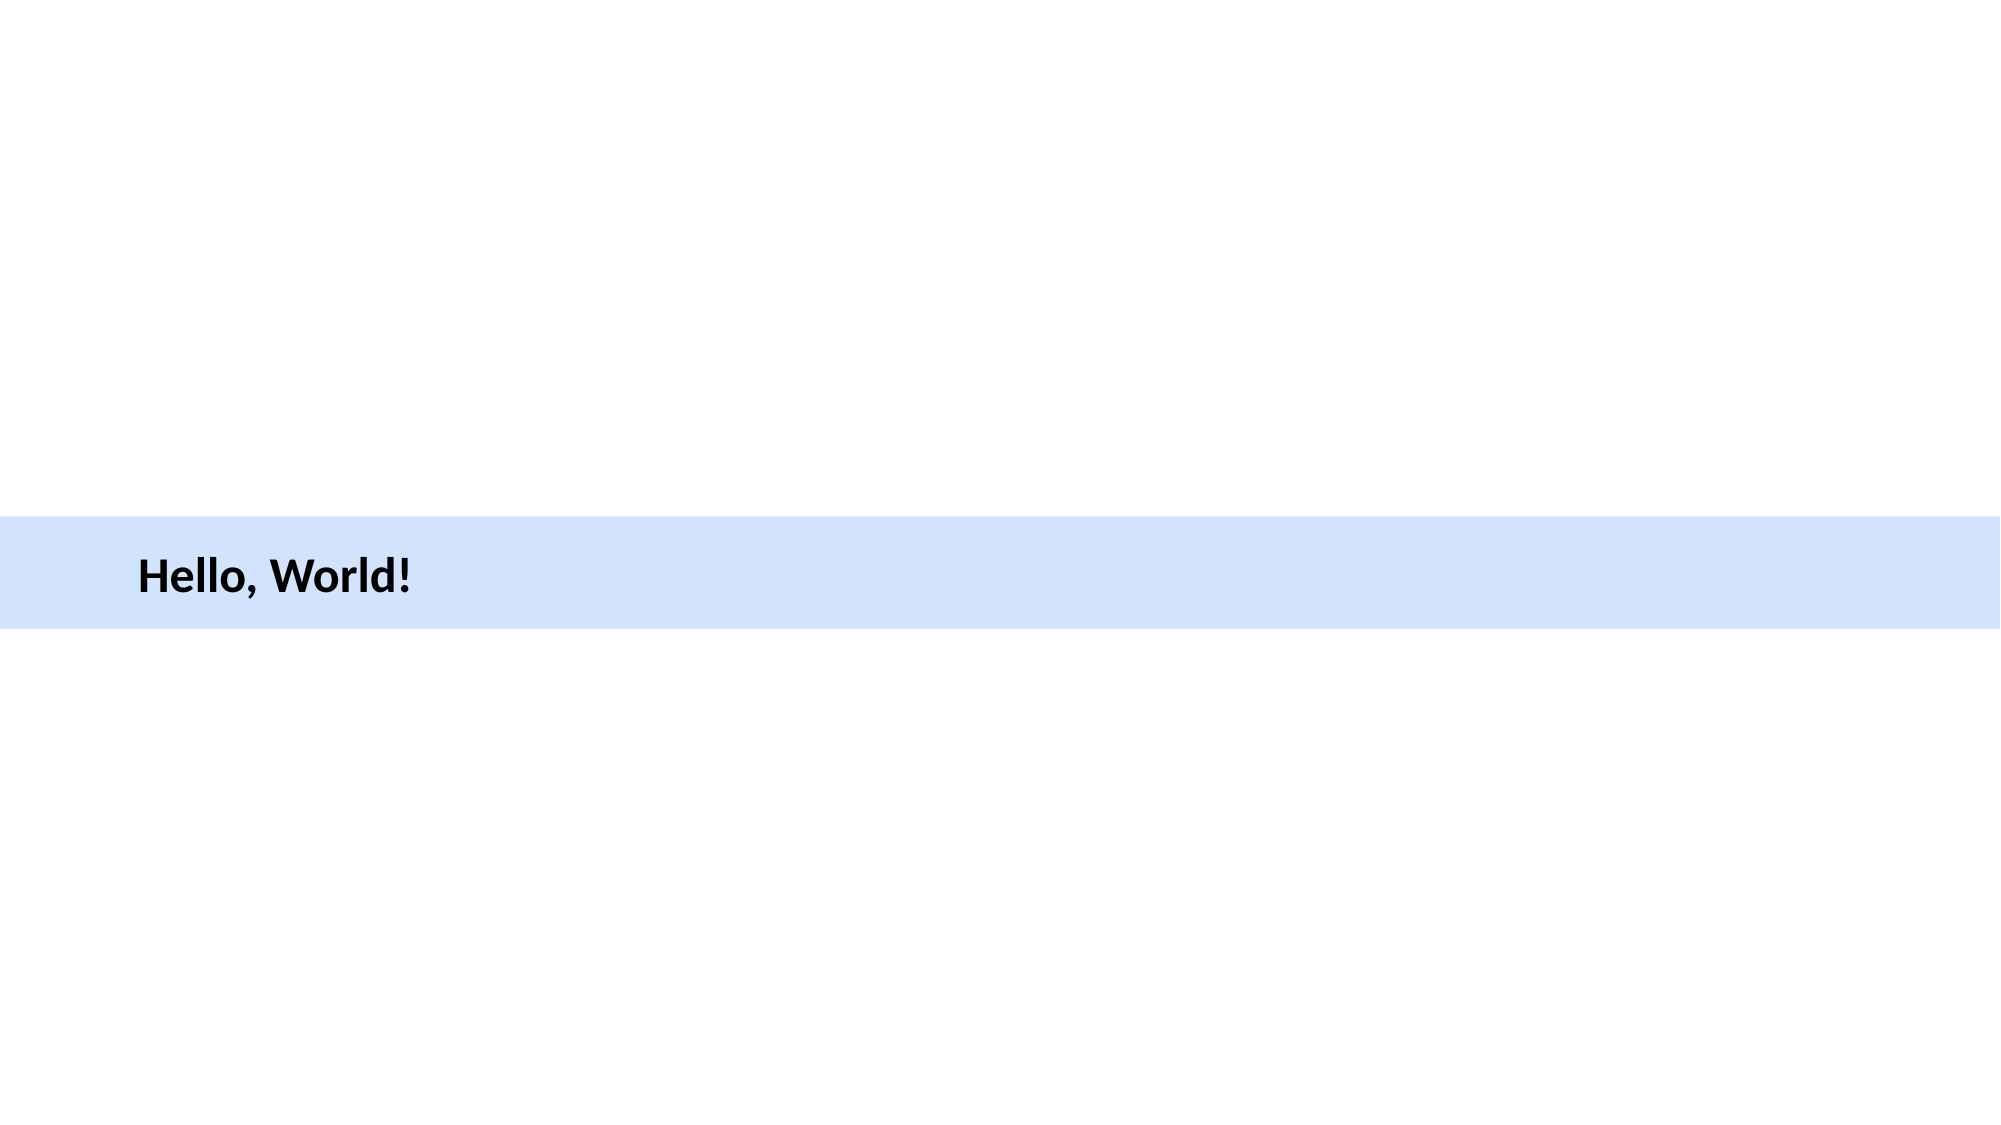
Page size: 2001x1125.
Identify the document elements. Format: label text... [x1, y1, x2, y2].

text_box Hello, World! [123, 534, 643, 610]
text_box [0, 515, 2000, 630]
